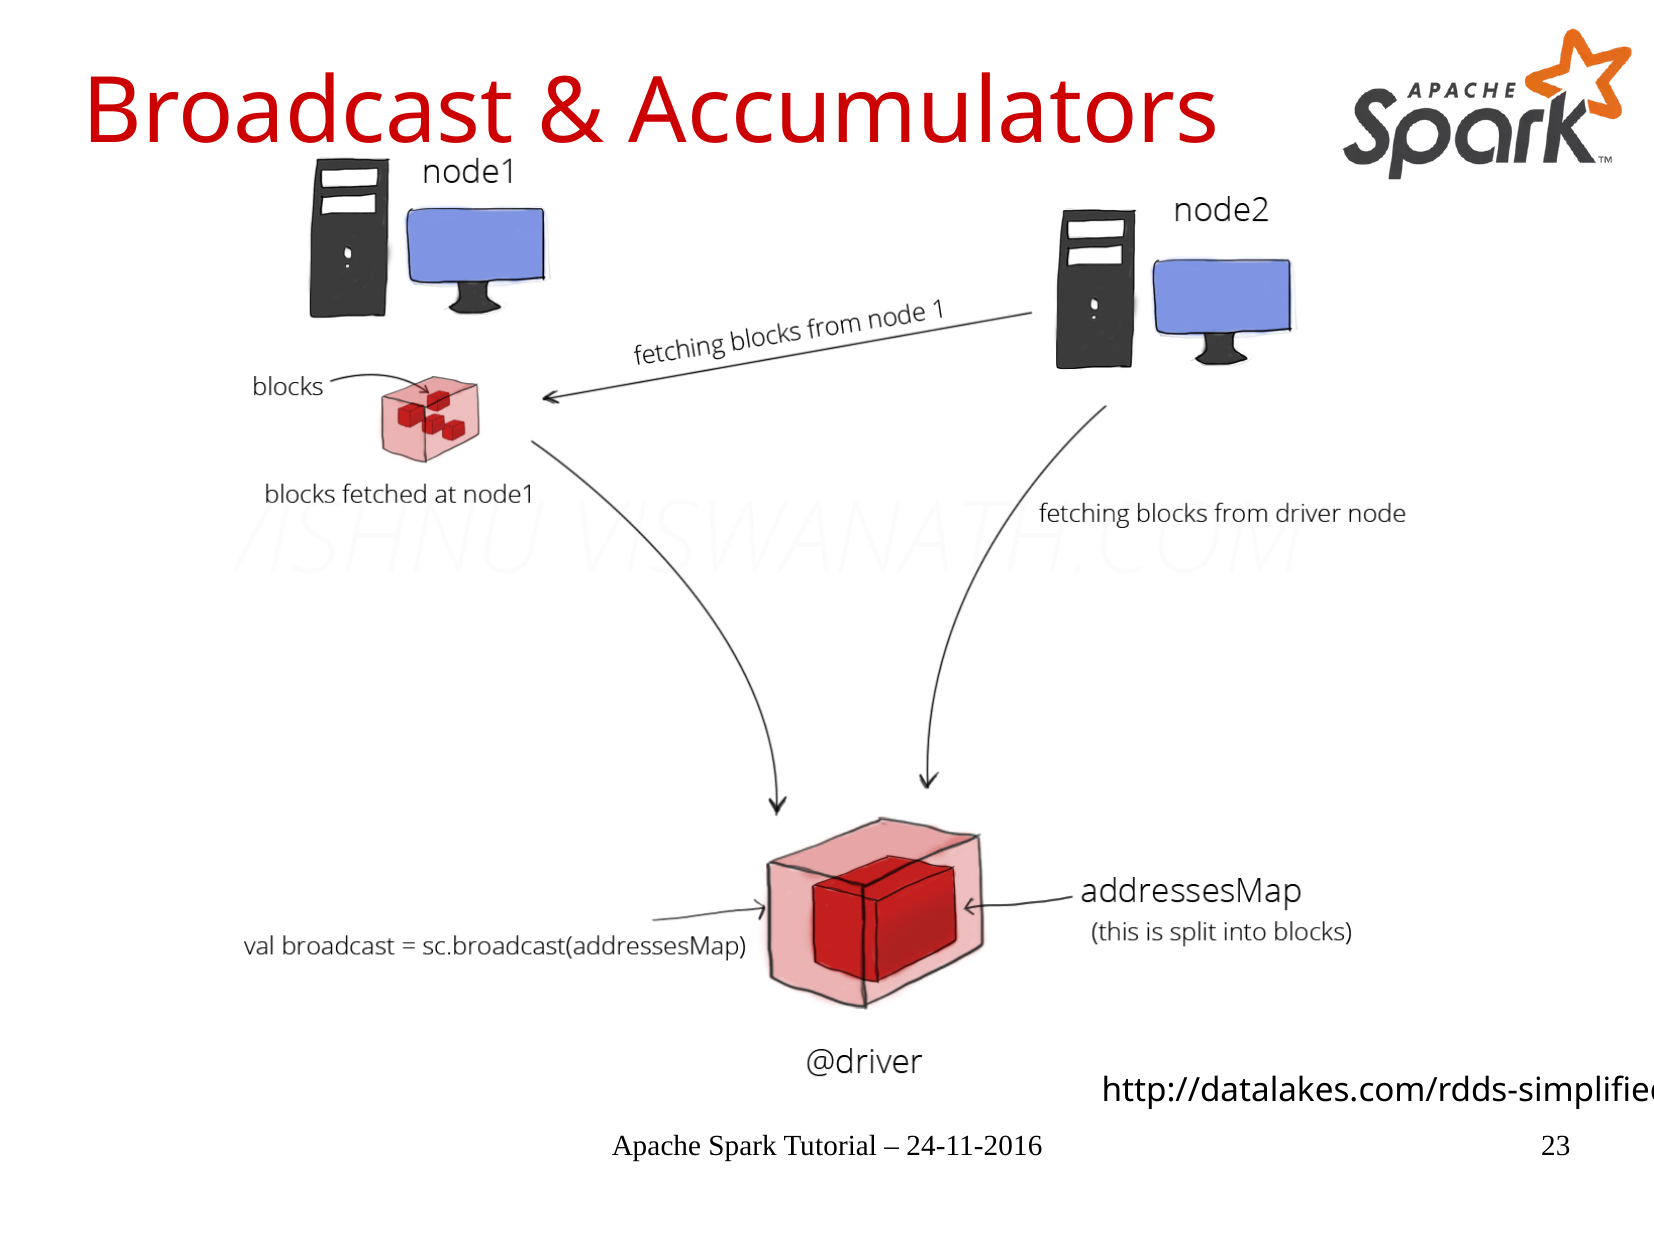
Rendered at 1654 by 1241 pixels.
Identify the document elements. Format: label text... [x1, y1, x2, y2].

text_box http://datalakes.com/rdds-simplified2/ [1446, 1060, 1642, 1107]
picture [235, 27, 1632, 1225]
title Broadcast & Accumulators [82, 2, 1571, 210]
slide_number 23 [1447, 1129, 1571, 1215]
